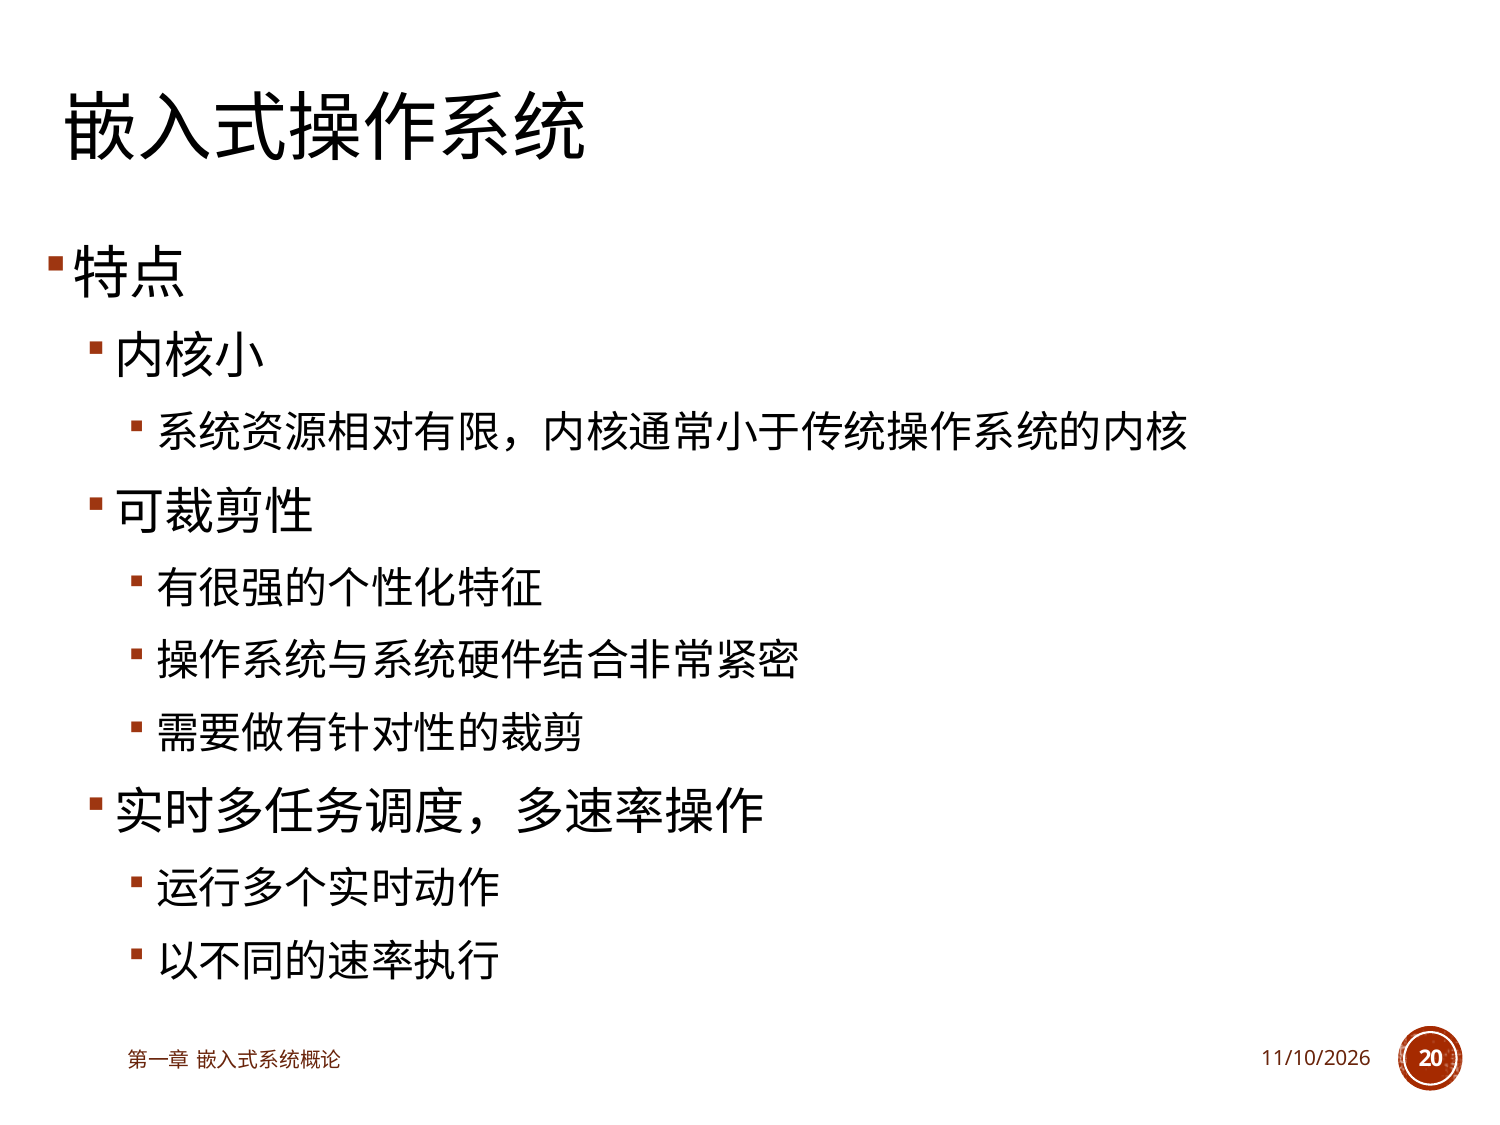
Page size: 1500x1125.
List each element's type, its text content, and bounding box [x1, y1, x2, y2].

footer 第一章 嵌入式系统概论 [112, 1028, 891, 1089]
title 嵌入式操作系统 [47, 46, 1471, 215]
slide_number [982, 1028, 1386, 1089]
slide_number 20 [1391, 1028, 1471, 1089]
list 特点 内核小 系统资源相对有限，内核通常小于传统操作系统的内核 可裁剪性 有很强的个性化特征 操作系统与系统硬件结合非常紧密 需要做有针对性的裁剪 实时多任务调度，多速率操作 运行多个实时动作 以不同的速率执行 [29, 214, 1453, 999]
